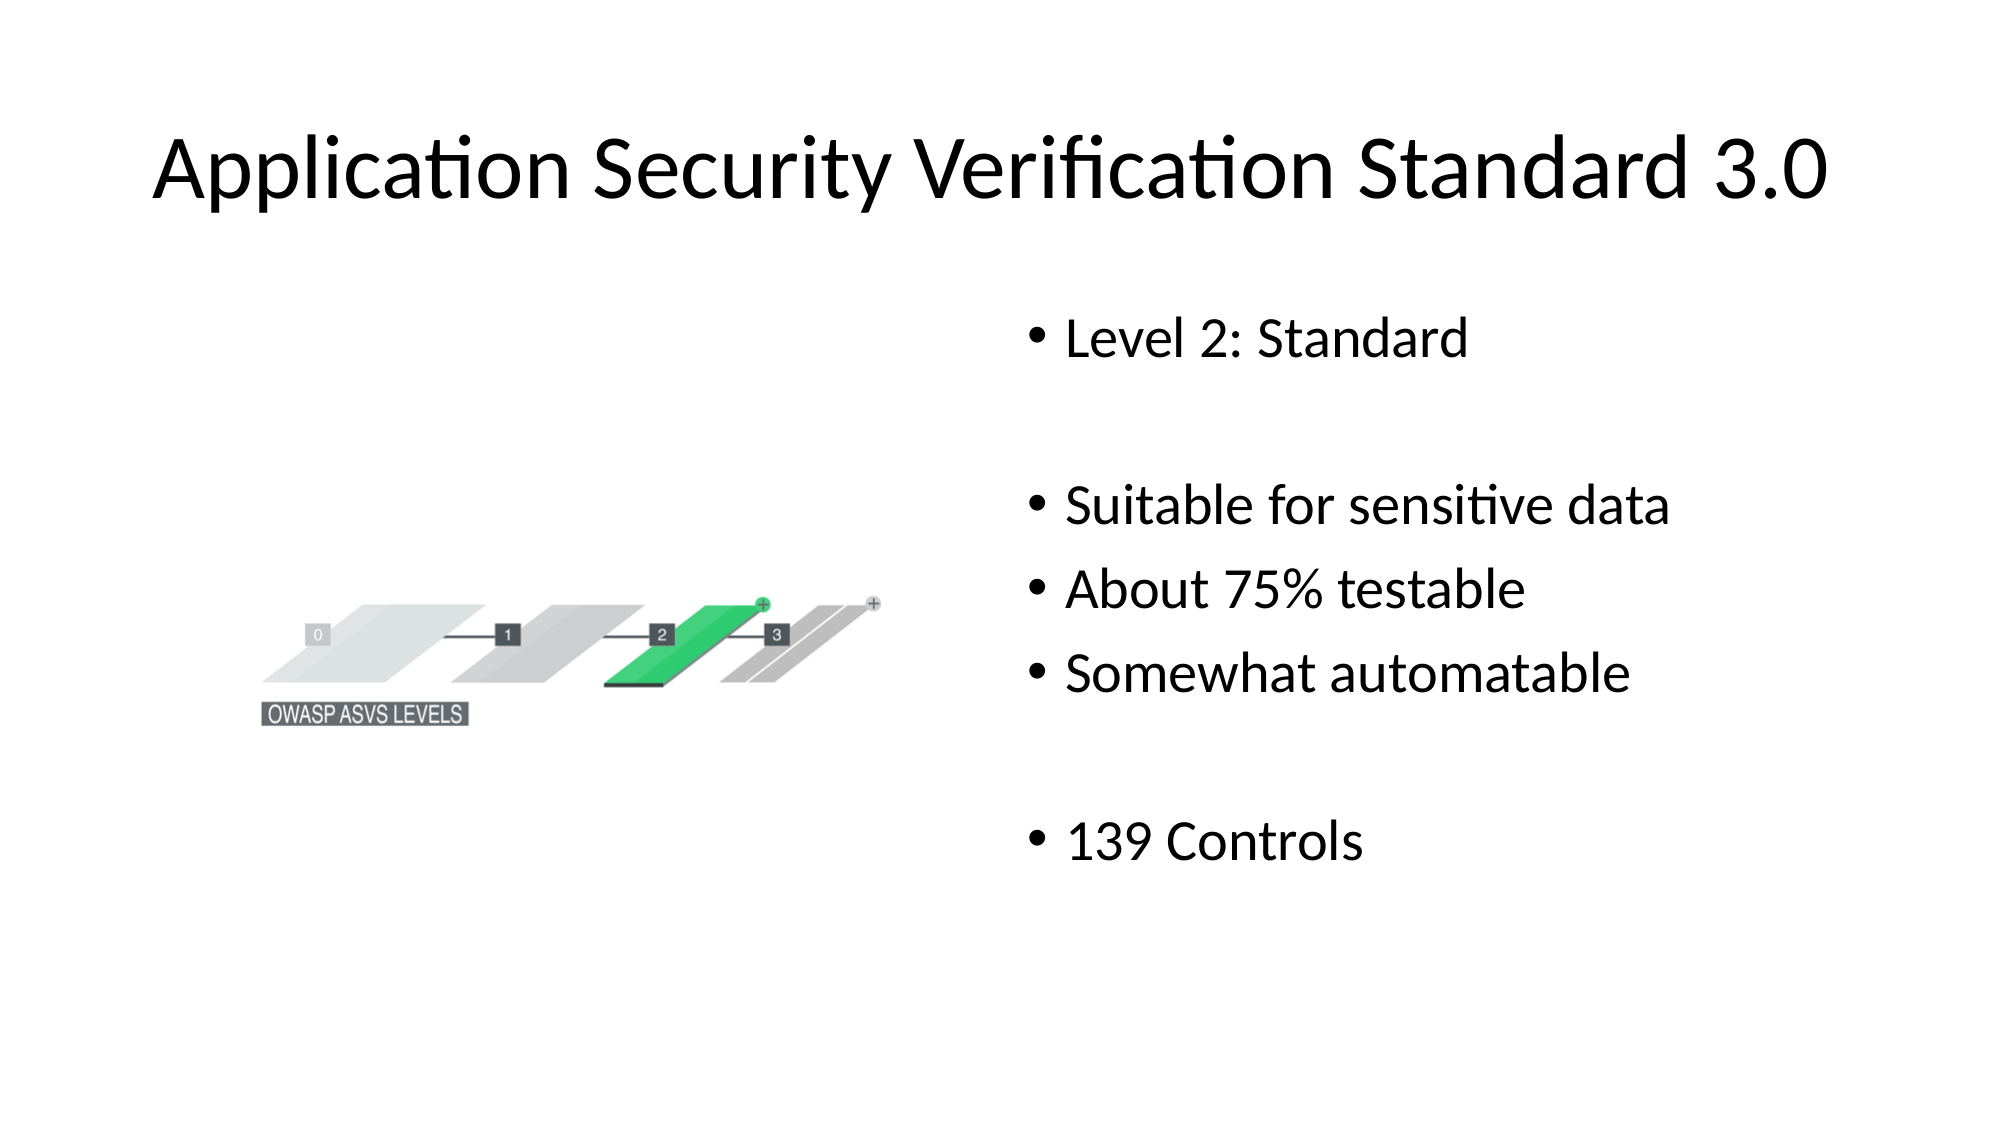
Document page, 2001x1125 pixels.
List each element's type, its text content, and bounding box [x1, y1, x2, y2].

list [198, 511, 927, 802]
title Application Security Verification Standard 3.0 [137, 59, 1863, 278]
list Level 2: Standard Suitable for sensitive data About 75% testable Somewhat automatable 139 Controls [1012, 299, 1863, 1014]
